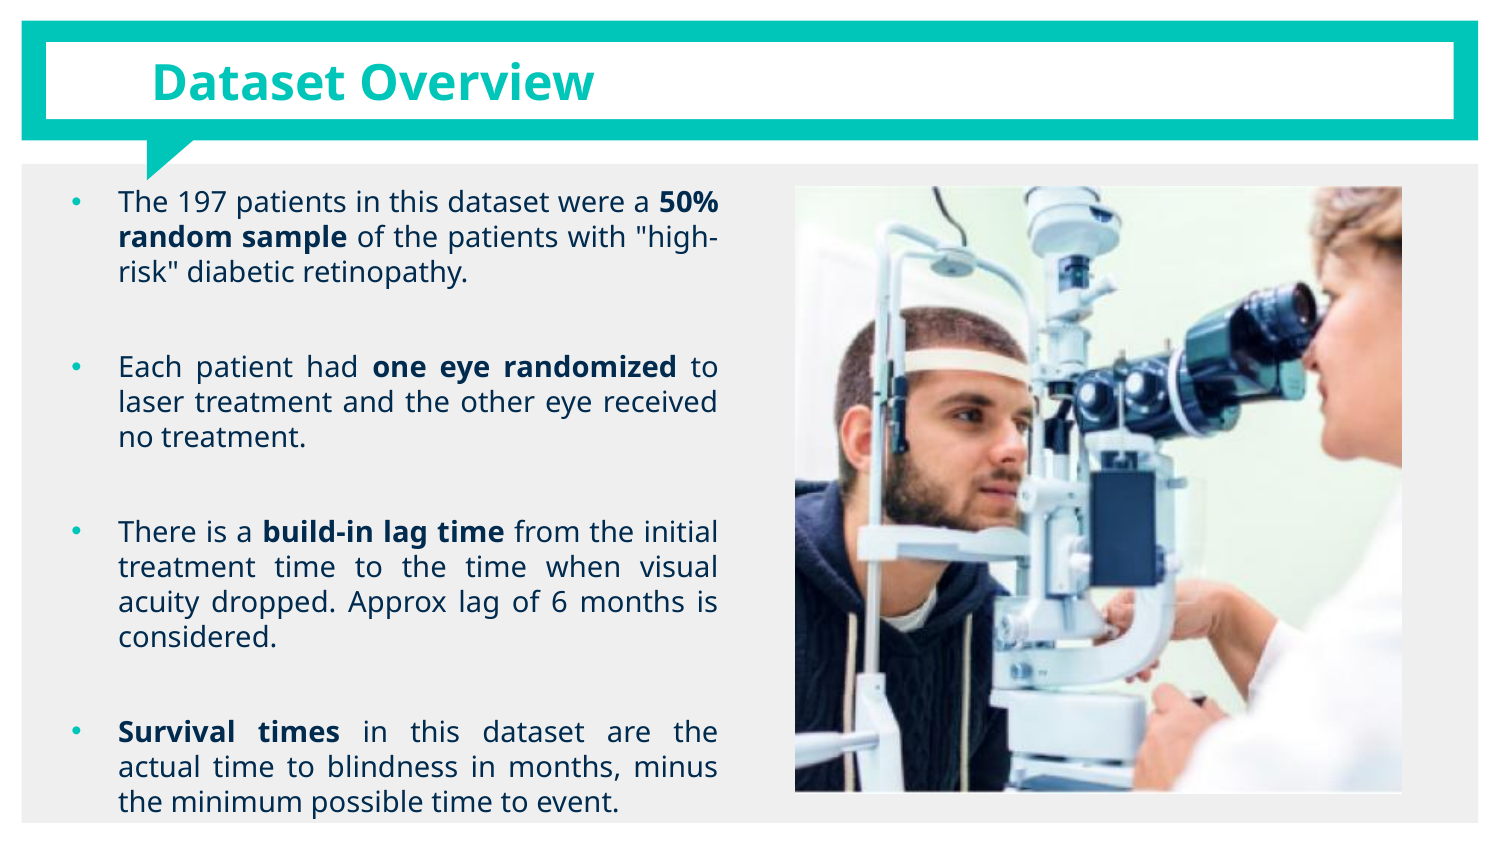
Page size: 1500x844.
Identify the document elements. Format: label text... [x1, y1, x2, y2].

picture [794, 186, 1402, 794]
text_box The 197 patients in this dataset were a 50% random sample of the patients with "high-risk" diabetic retinopathy. Each patient had one eye randomized to laser treatment and the other eye received no treatment. There is a build-in lag time from the initial treatment time to the time when visual acuity dropped. Approx lag of 6 months is considered. Survival times in this dataset are the actual time to blindness in months, minus the minimum possible time to event. [44, 176, 734, 826]
title Dataset Overview [136, 20, 1441, 141]
